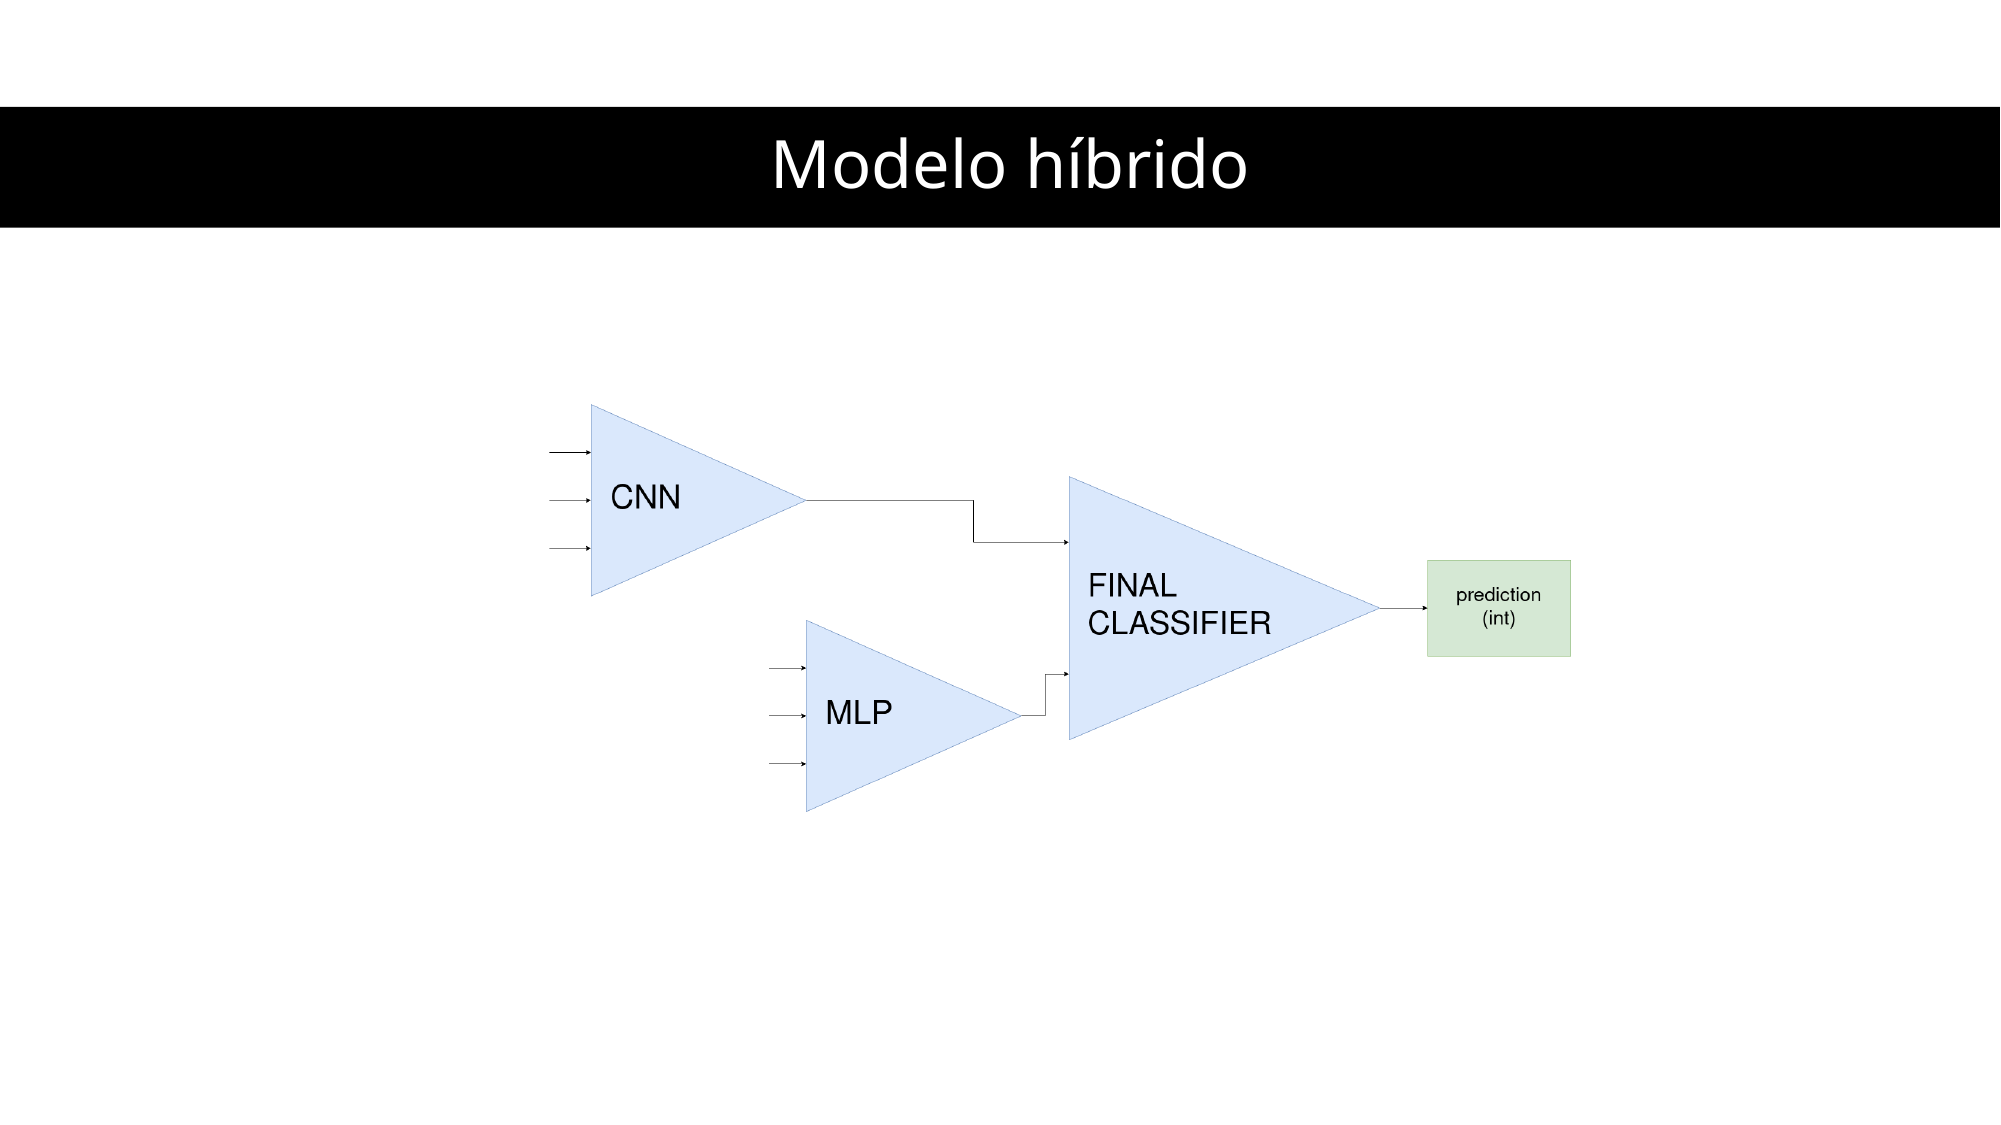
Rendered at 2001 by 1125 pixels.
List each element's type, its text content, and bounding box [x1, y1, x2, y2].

text_box [0, 106, 2000, 229]
picture [292, 397, 1573, 890]
title Modelo híbrido [91, 105, 1931, 228]
